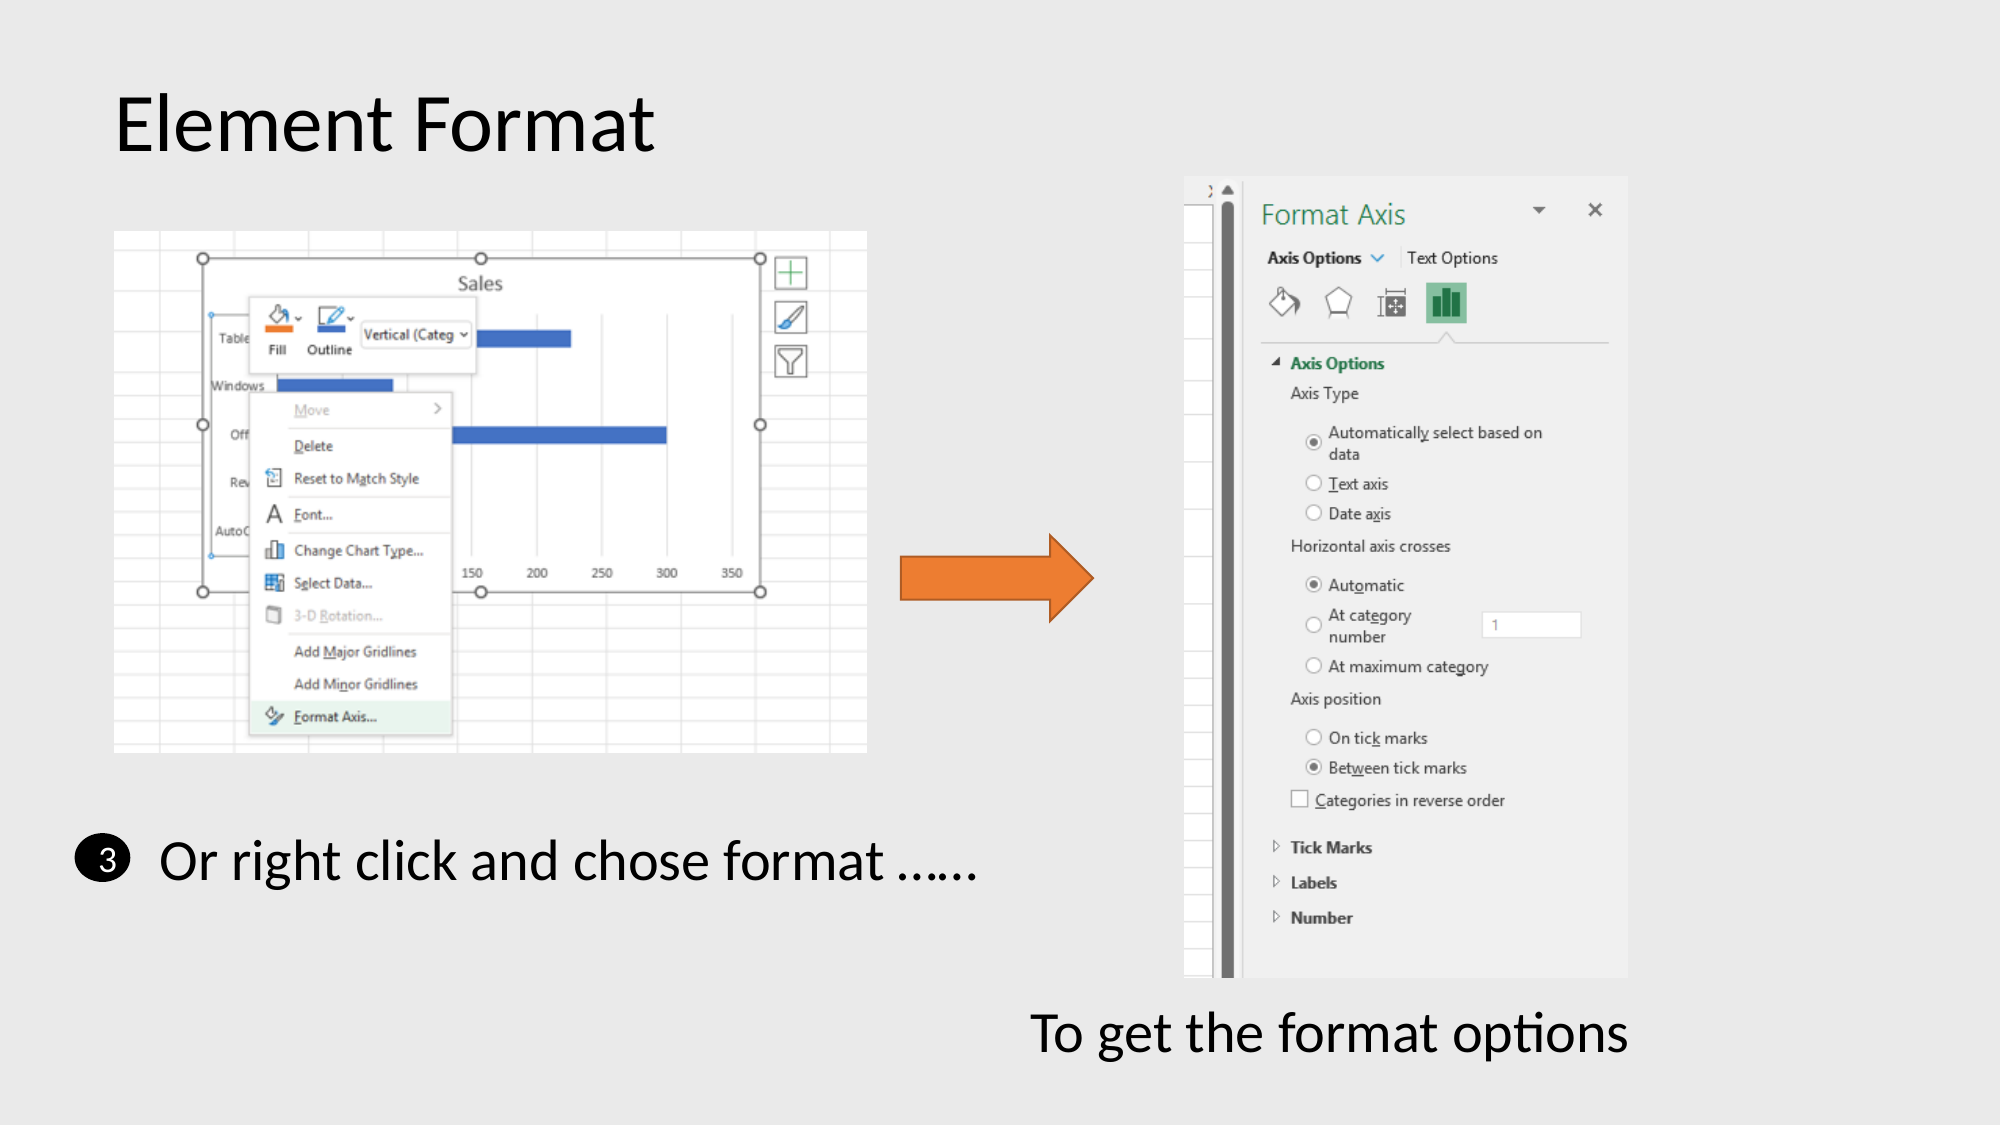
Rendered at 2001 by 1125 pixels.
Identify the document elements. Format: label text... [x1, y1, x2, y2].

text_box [900, 176, 1715, 1073]
text_box Element Format [75, 60, 696, 176]
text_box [75, 230, 1024, 901]
